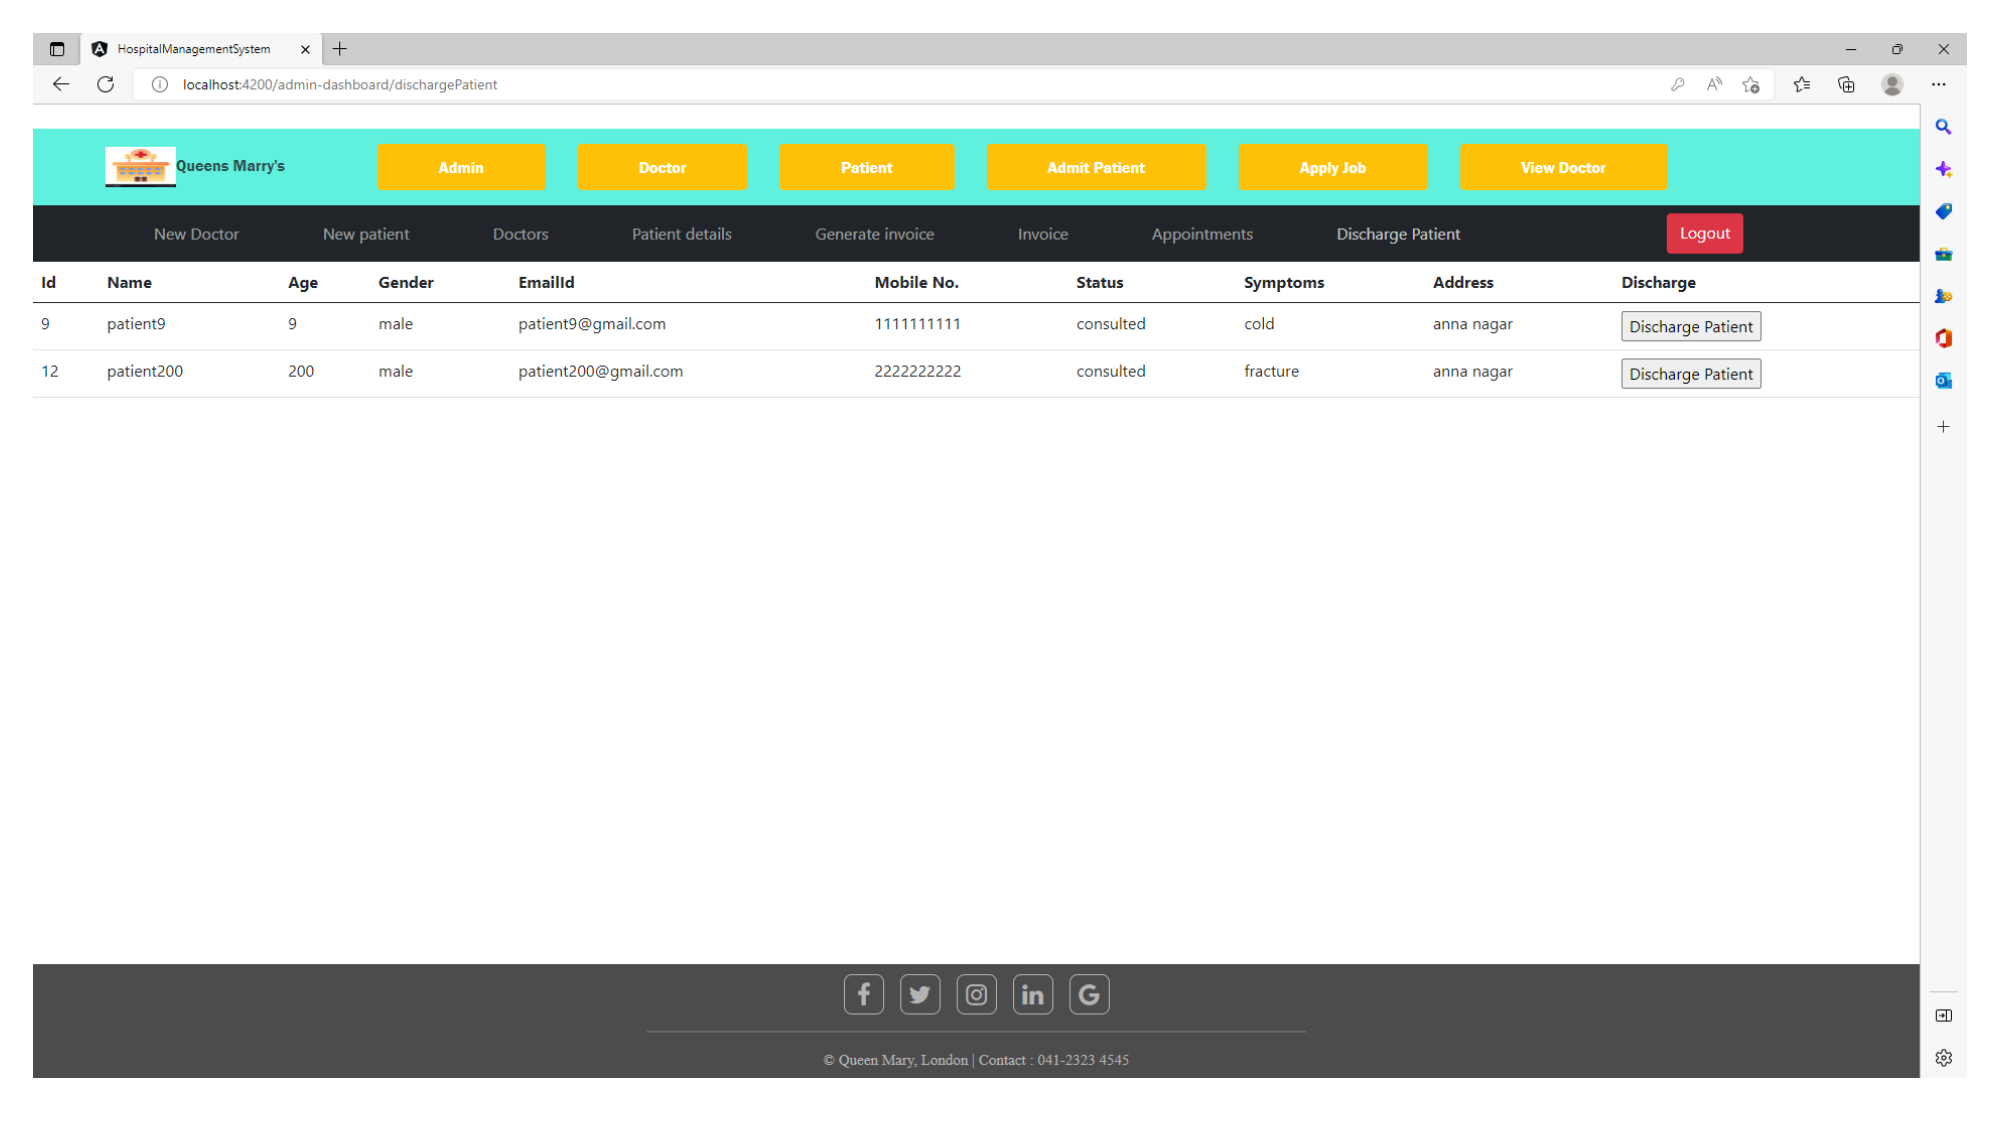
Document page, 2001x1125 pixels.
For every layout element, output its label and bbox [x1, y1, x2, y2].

picture [32, 32, 1967, 1078]
